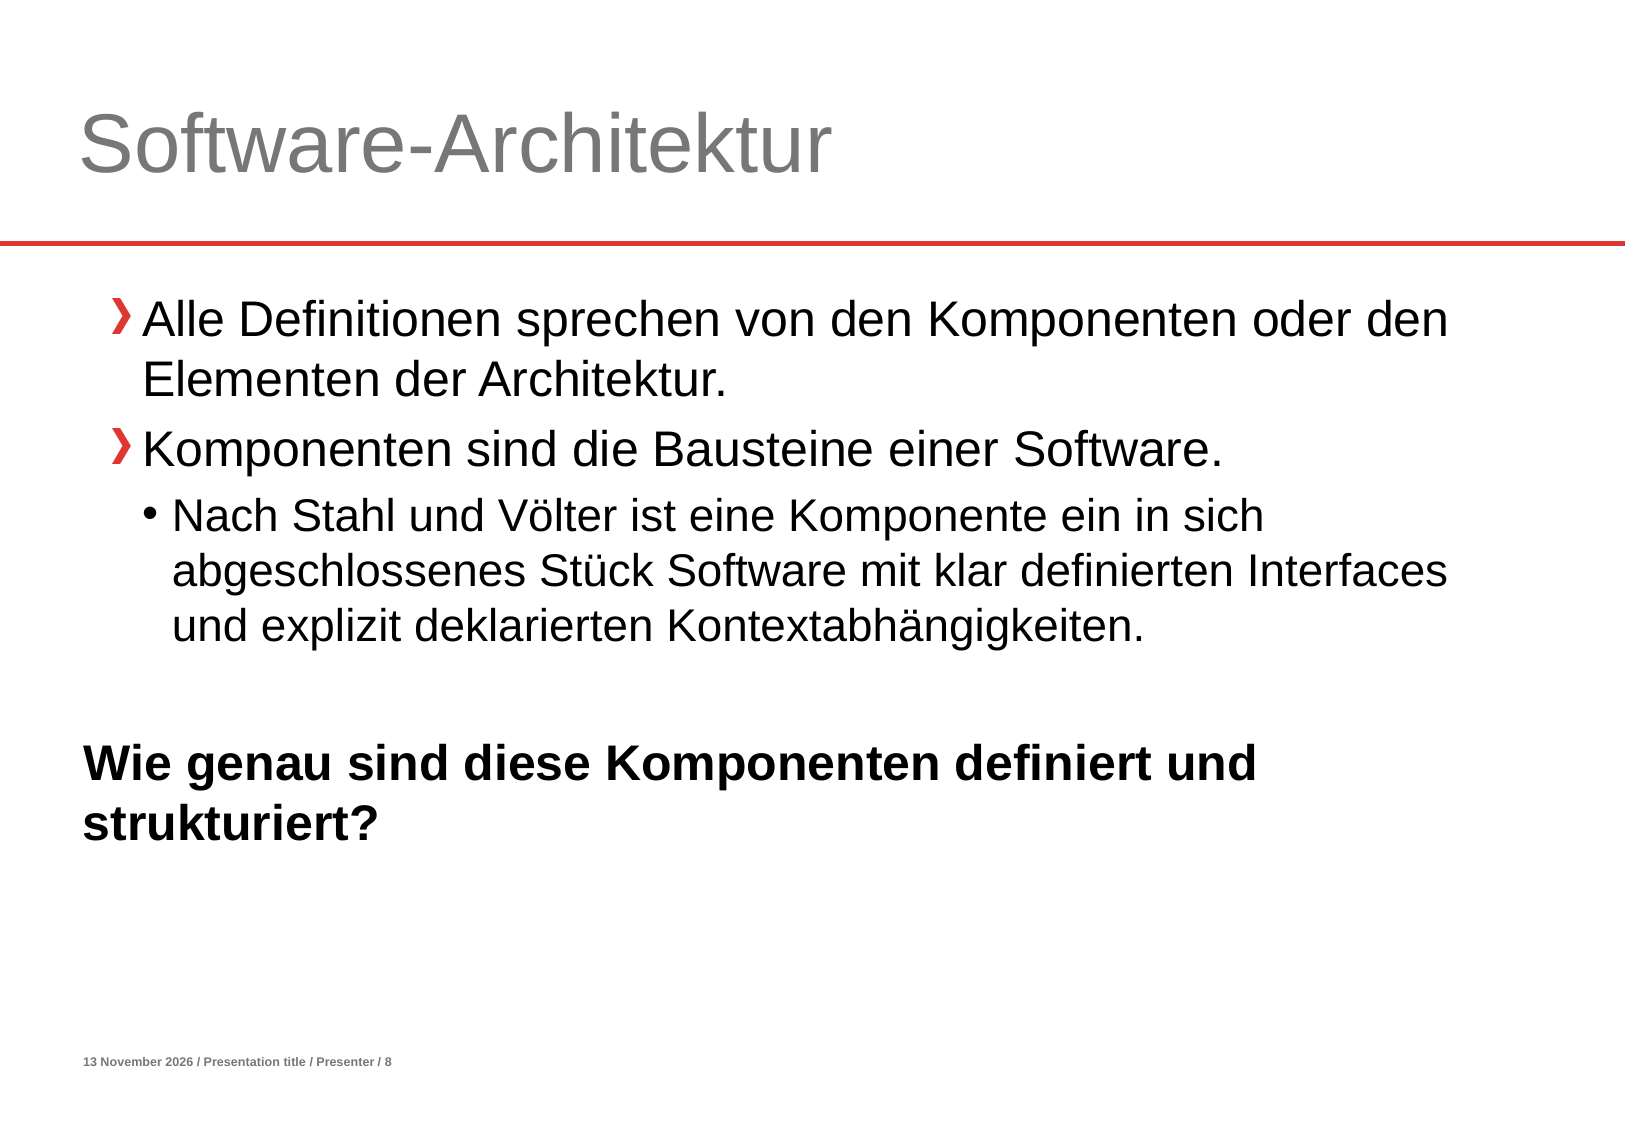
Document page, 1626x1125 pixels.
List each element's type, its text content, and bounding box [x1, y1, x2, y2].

picture [112, 428, 131, 464]
list Alle Definitionen sprechen von den Komponenten oder den Elementen der Architektur. Komponenten sind die Bausteine einer Software. Nach Stahl und Völter ist eine Komponente ein in sich abgeschlossenes Stück Software mit klar definierten Interfaces und explizit deklarierten Kontextabhängigkeiten. Wie genau sind diese Komponenten definiert und strukturiert? [67, 278, 1543, 988]
picture [112, 298, 131, 334]
title Software-Architektur [63, 45, 1269, 197]
